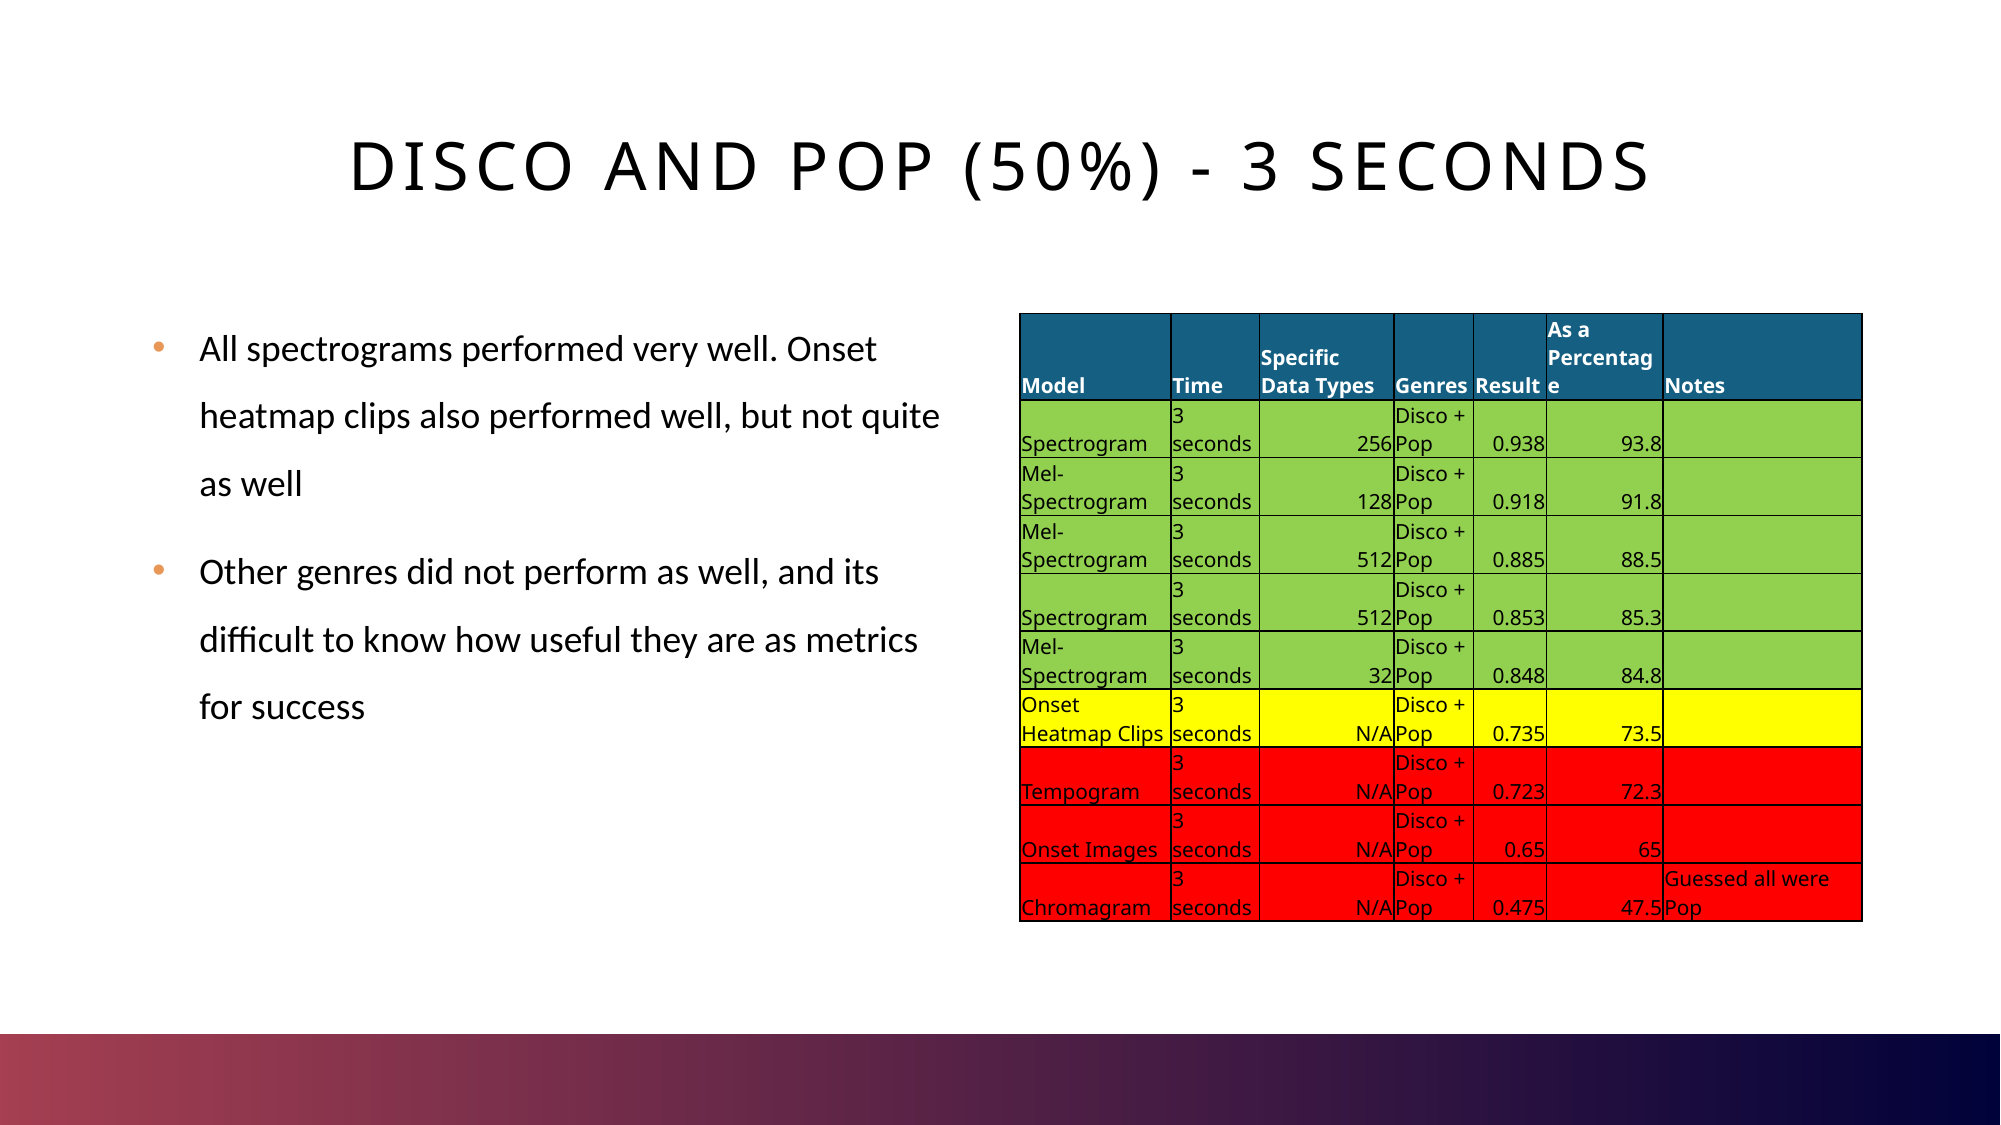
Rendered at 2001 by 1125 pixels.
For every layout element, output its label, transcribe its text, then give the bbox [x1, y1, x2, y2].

table_cell Disco + Pop [1395, 864, 1473, 920]
table_cell [1664, 632, 1861, 688]
table_cell [1664, 401, 1861, 457]
table_header Result [1474, 314, 1546, 399]
table_cell [1664, 748, 1861, 804]
table_cell 84.8 [1547, 632, 1662, 688]
title Disco and Pop (50%) - 3 seconds [137, 60, 1863, 278]
table_cell 93.8 [1547, 401, 1662, 457]
table_cell 0.735 [1474, 690, 1546, 746]
table_cell 91.8 [1547, 458, 1662, 515]
table_cell 3 seconds [1172, 690, 1259, 746]
table_header Genres [1395, 314, 1473, 399]
table_cell Guessed all were Pop [1664, 864, 1861, 920]
table_cell 0.65 [1474, 806, 1546, 862]
table_cell 85.3 [1547, 574, 1662, 630]
table_cell 3 seconds [1172, 516, 1259, 573]
table_cell 0.723 [1474, 748, 1546, 804]
table_cell 3 seconds [1172, 574, 1259, 630]
table_cell 47.5 [1547, 864, 1662, 920]
table_header As a Percentage [1547, 314, 1662, 399]
table_cell Disco + Pop [1395, 632, 1473, 688]
table_cell Mel-Spectrogram [1021, 632, 1170, 688]
table_cell 3 seconds [1172, 458, 1259, 515]
table_cell [1664, 690, 1861, 746]
table_cell [1664, 458, 1861, 515]
table_cell 0.853 [1474, 574, 1546, 630]
table_cell Disco + Pop [1395, 401, 1473, 457]
table_cell 512 [1260, 574, 1393, 630]
table_cell 0.938 [1474, 401, 1546, 457]
table_cell N/A [1260, 806, 1393, 862]
table_header Notes [1664, 314, 1861, 399]
table_cell Disco + Pop [1395, 690, 1473, 746]
table_cell N/A [1260, 864, 1393, 920]
table_cell 72.3 [1547, 748, 1662, 804]
table_cell Mel-Spectrogram [1021, 516, 1170, 573]
table_cell Disco + Pop [1395, 458, 1473, 515]
table_cell [1664, 806, 1861, 862]
table_cell [1664, 574, 1861, 630]
table_header Time [1172, 314, 1259, 399]
table_cell Disco + Pop [1395, 806, 1473, 862]
table_cell 3 seconds [1172, 864, 1259, 920]
table_cell Mel-Spectrogram [1021, 458, 1170, 515]
table_cell Onset Heatmap Clips [1021, 690, 1170, 746]
table_cell Spectrogram [1021, 401, 1170, 457]
table_cell 3 seconds [1172, 632, 1259, 688]
table_cell Spectrogram [1021, 574, 1170, 630]
table_cell [1664, 516, 1861, 573]
table_cell 0.885 [1474, 516, 1546, 573]
table_cell 0.918 [1474, 458, 1546, 515]
table_cell Disco + Pop [1395, 574, 1473, 630]
table_cell 65 [1547, 806, 1662, 862]
table_cell 32 [1260, 632, 1393, 688]
table_cell 3 seconds [1172, 806, 1259, 862]
table_header Model [1021, 314, 1170, 399]
table_cell 73.5 [1547, 690, 1662, 746]
table_cell Onset Images [1021, 806, 1170, 862]
table_cell 3 seconds [1172, 401, 1259, 457]
table_cell 88.5 [1547, 516, 1662, 573]
table_cell 3 seconds [1172, 748, 1259, 804]
table_cell Disco + Pop [1395, 516, 1473, 573]
table_cell Chromagram [1021, 864, 1170, 920]
table_cell N/A [1260, 690, 1393, 746]
table_cell 0.475 [1474, 864, 1546, 920]
table_cell 128 [1260, 458, 1393, 515]
table_cell Tempogram [1021, 748, 1170, 804]
table_cell N/A [1260, 748, 1393, 804]
table_cell 512 [1260, 516, 1393, 573]
table_cell 256 [1260, 401, 1393, 457]
table_cell Disco + Pop [1395, 748, 1473, 804]
table_cell 0.848 [1474, 632, 1546, 688]
list All spectrograms performed very well. Onset heatmap clips also performed well, but not quite as well Other genres did not perform as well, and its difficult to know how useful they are as metrics for success [137, 293, 980, 969]
table_header Specific Data Types [1260, 314, 1393, 399]
